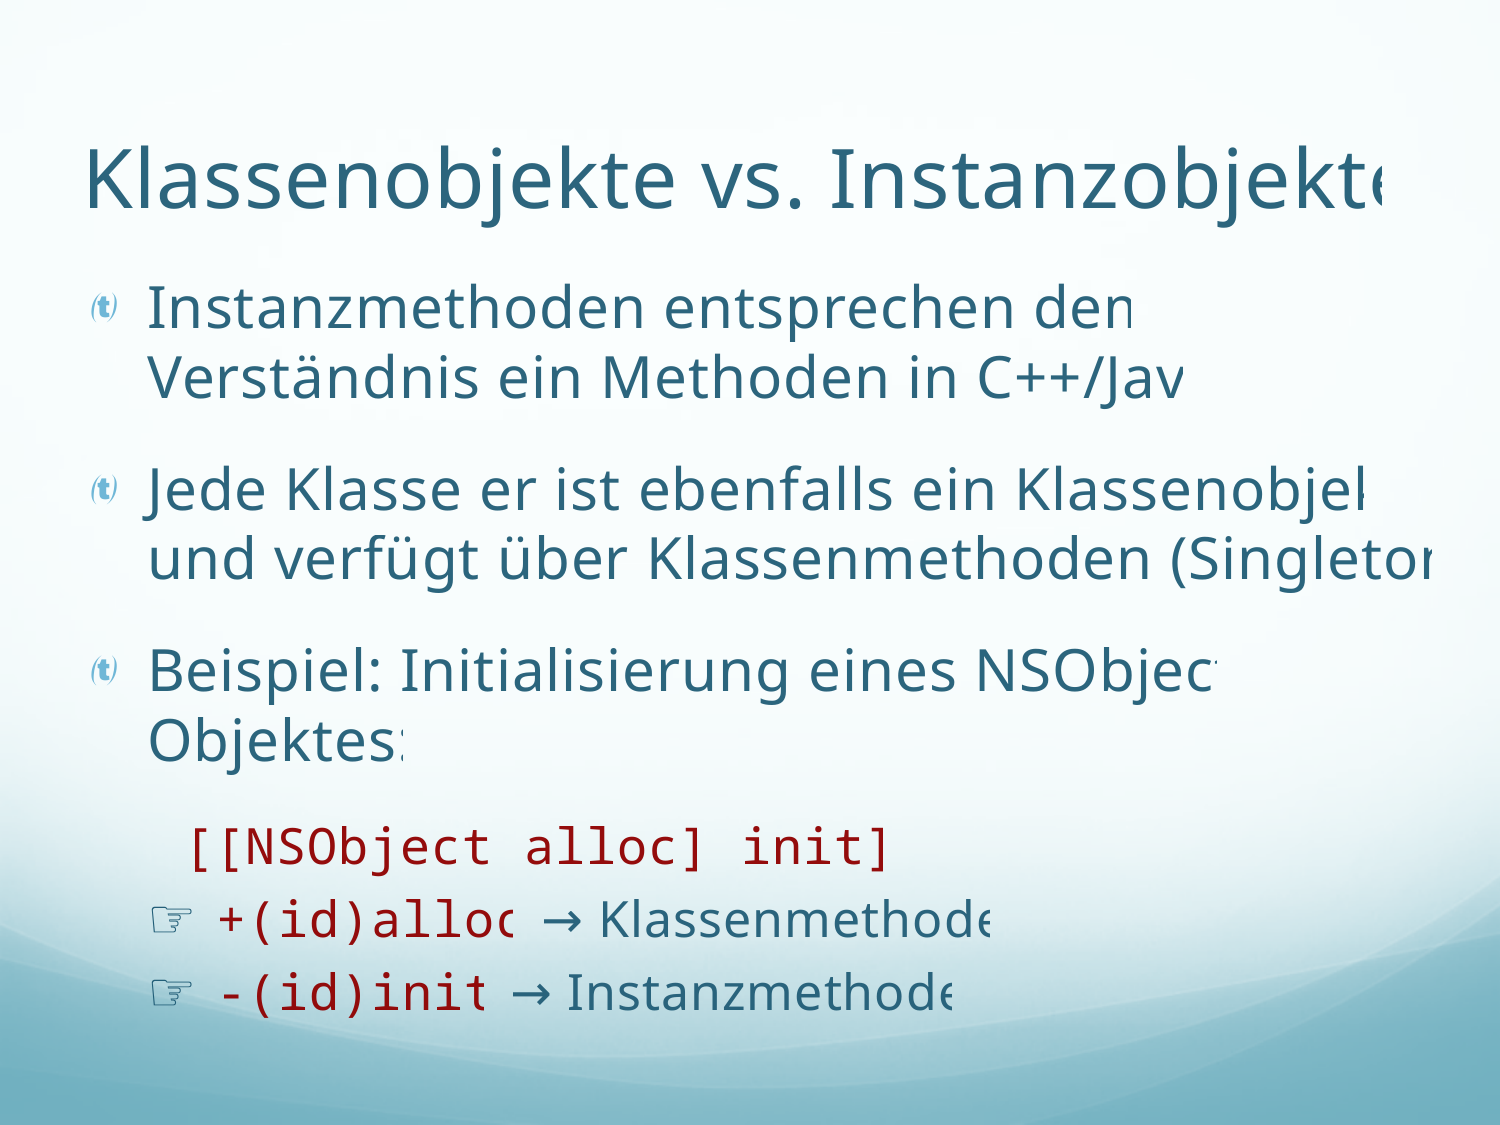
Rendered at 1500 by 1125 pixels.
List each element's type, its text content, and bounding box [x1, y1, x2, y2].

list Instanzmethoden entsprechen dem Verständnis ein Methoden in C++/Java Jede Klasse er ist ebenfalls ein Klassenobjekt und verfügt über Klassenmethoden (Singleton) Beispiel: Initialisierung eines NSObject-Objektes: [[NSObject alloc] init]; +(id)alloc → Klassenmethode -(id)init → Instanzmethode [75, 262, 1500, 1005]
title Klassenobjekte vs. Instanzobjekte [0, 45, 1500, 233]
